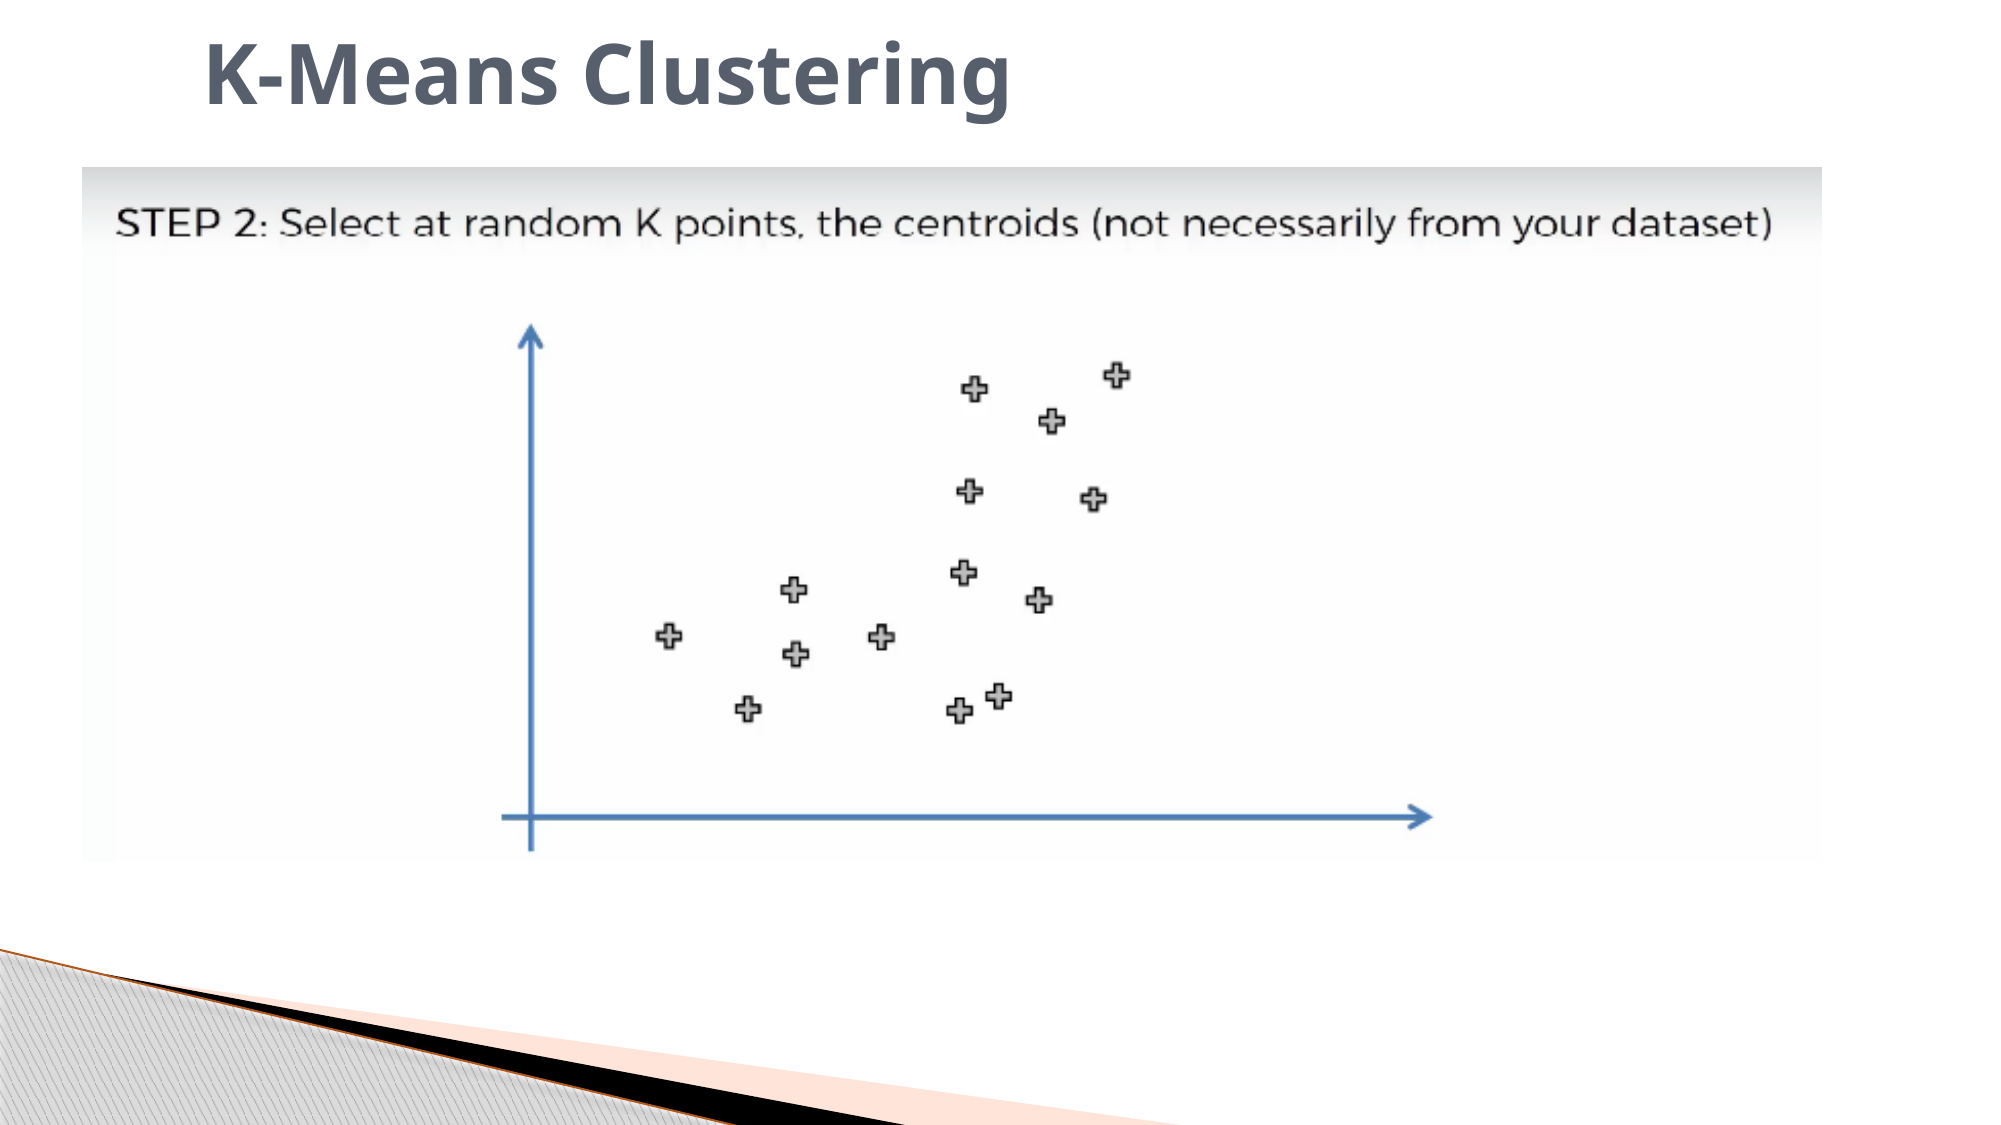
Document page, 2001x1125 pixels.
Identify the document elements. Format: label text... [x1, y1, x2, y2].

picture [82, 166, 1822, 862]
title K-Means Clustering [187, 13, 1813, 129]
